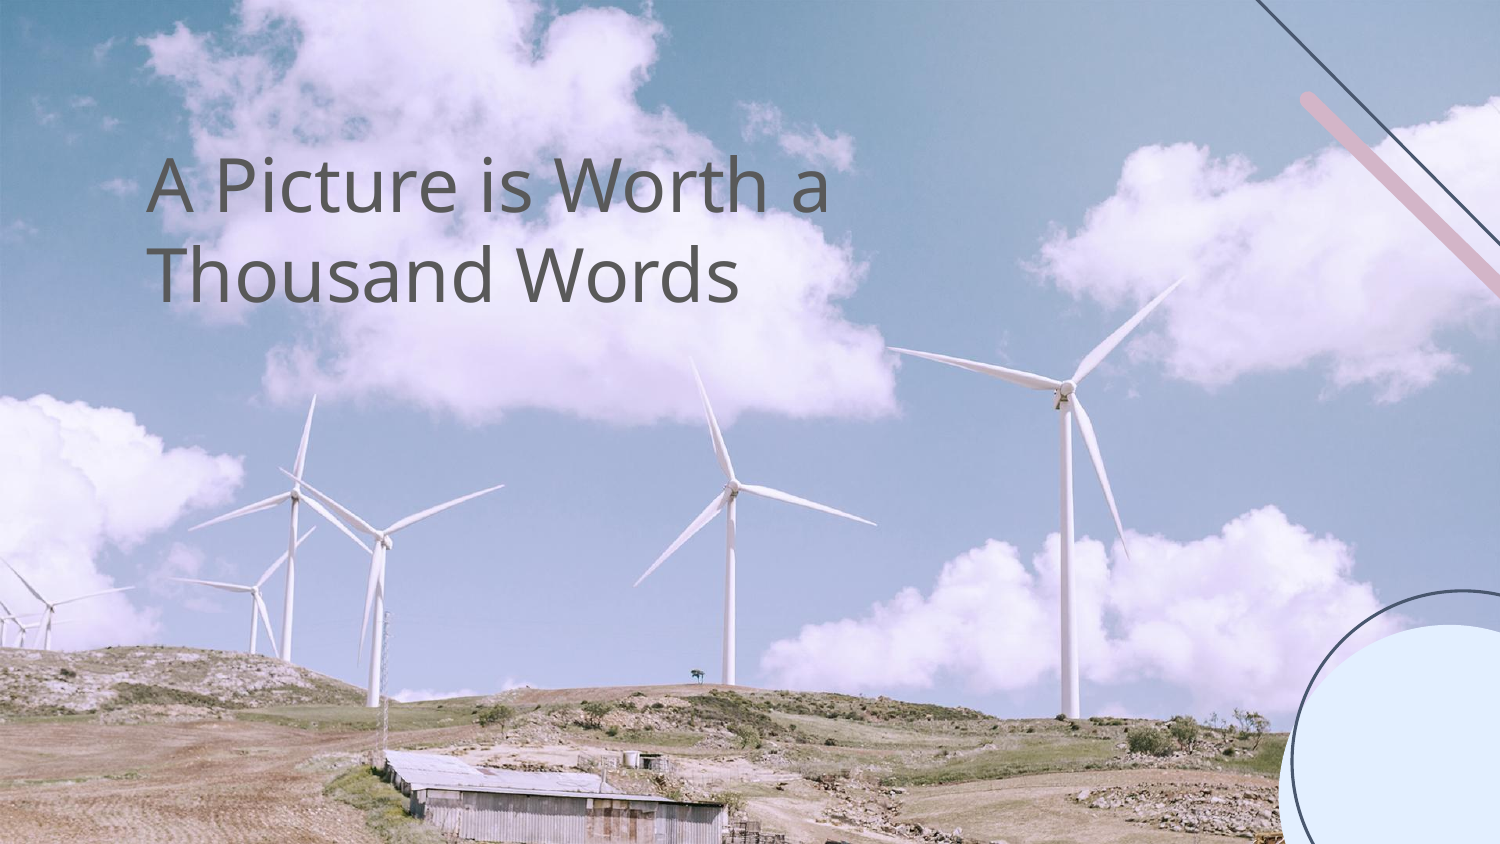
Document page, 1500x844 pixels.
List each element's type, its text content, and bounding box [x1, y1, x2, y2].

picture [1305, 593, 1500, 702]
picture [0, 0, 1500, 844]
title A Picture is Worth a Thousand Words [131, 122, 1125, 745]
picture [1261, 0, 1500, 240]
